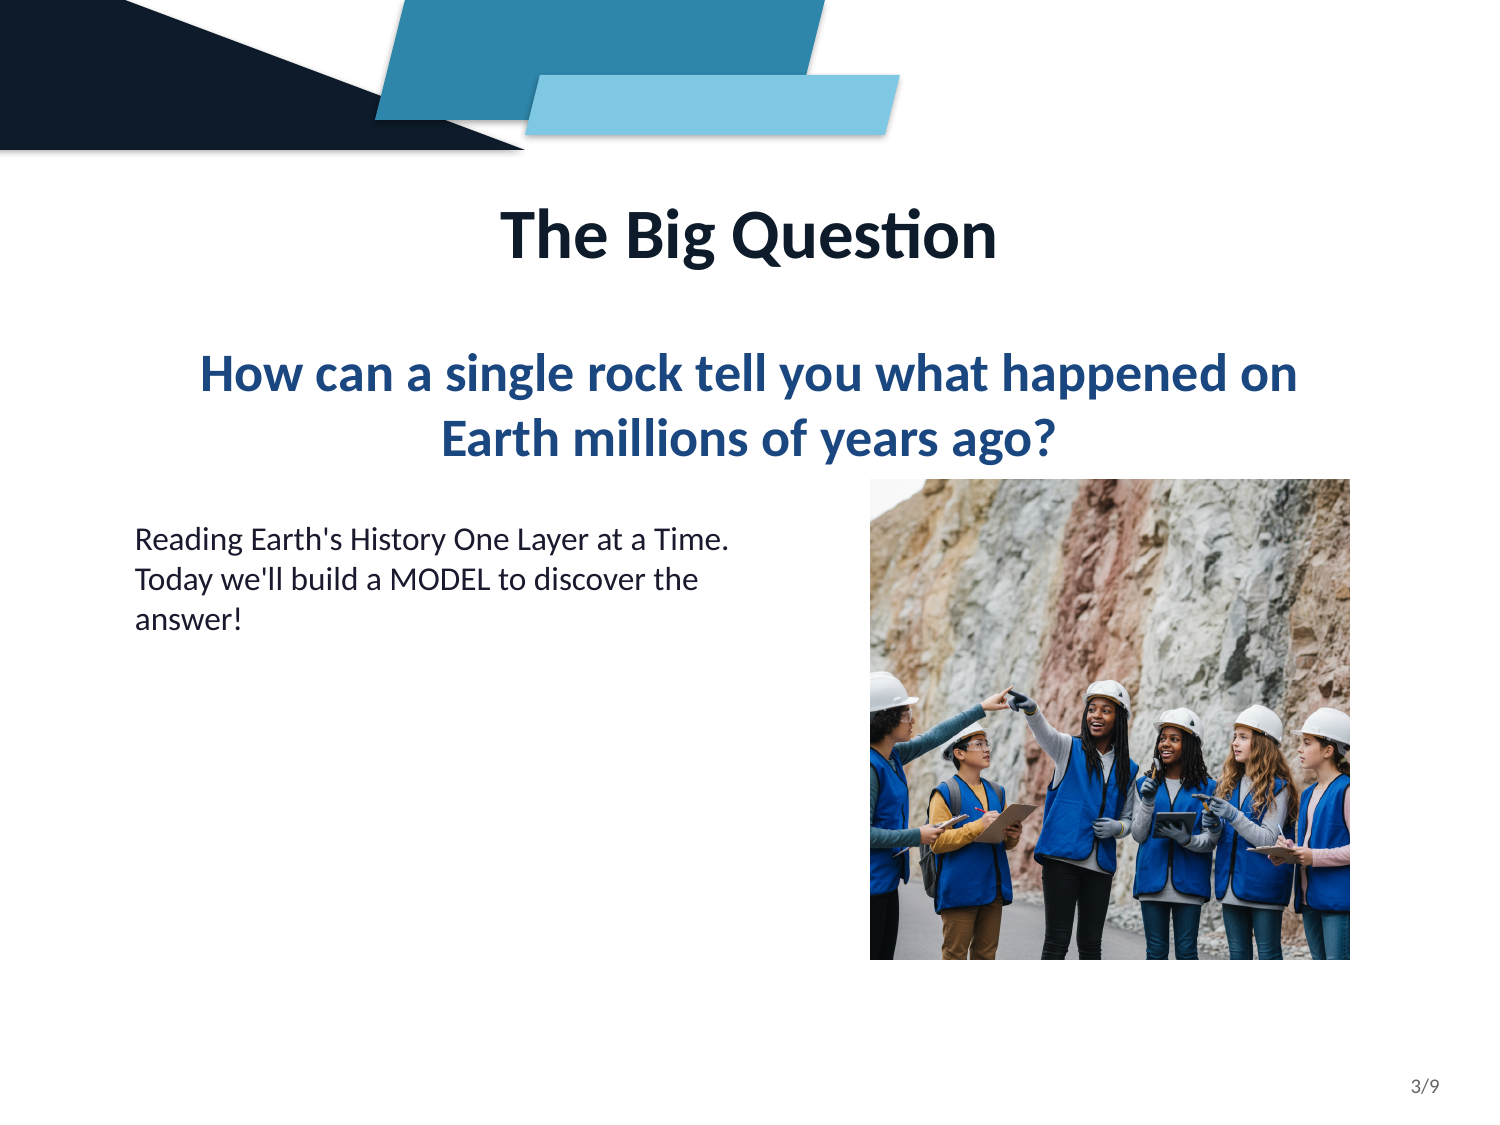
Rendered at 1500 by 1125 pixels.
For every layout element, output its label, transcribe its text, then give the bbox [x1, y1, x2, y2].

text_box [0, 0, 526, 151]
text_box Reading Earth's History One Layer at a Time. Today we'll build a MODEL to discover the answer! [119, 509, 795, 645]
text_box [374, 0, 826, 121]
text_box [524, 74, 901, 136]
text_box How can a single rock tell you what happened on Earth millions of years ago? [119, 329, 1380, 475]
text_box The Big Question [485, 179, 1014, 280]
picture [869, 479, 1351, 961]
text_box 3/9 [1395, 1065, 1455, 1105]
